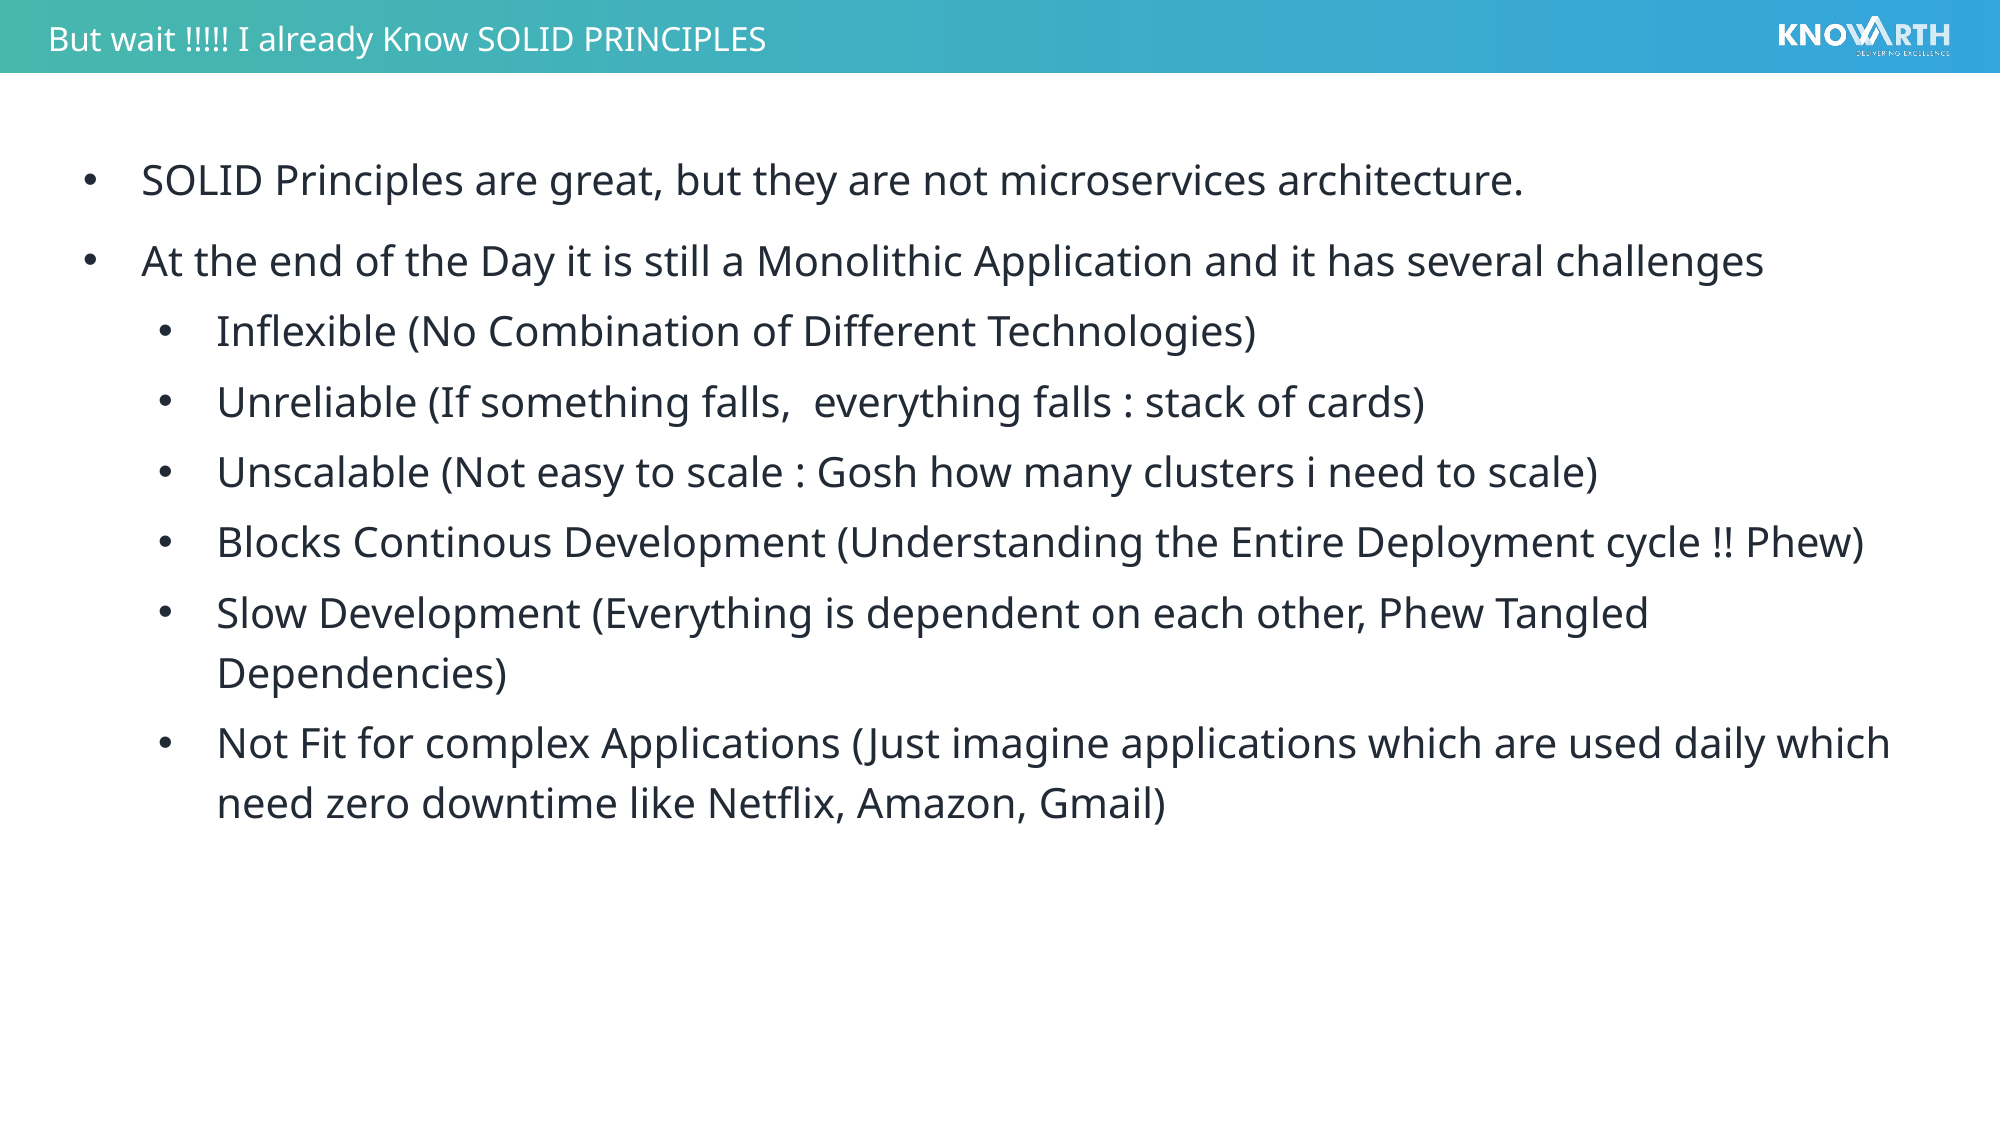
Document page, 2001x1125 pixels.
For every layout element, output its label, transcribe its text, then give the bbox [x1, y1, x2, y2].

list SOLID Principles are great, but they are not microservices architecture. At the end of the Day it is still a Monolithic Application and it has several challenges Inflexible (No Combination of Different Technologies) Unreliable (If something falls, everything falls : stack of cards) Unscalable (Not easy to scale : Gosh how many clusters i need to scale) Blocks Continous Development (Understanding the Entire Deployment cycle !! Phew) Slow Development (Everything is dependent on each other, Phew Tangled Dependencies) Not Fit for complex Applications (Just imagine applications which are used daily which need zero downtime like Netflix, Amazon, Gmail) [51, 136, 1950, 1030]
picture [1779, 16, 1950, 57]
title But wait !!!!! I already Know SOLID PRINCIPLES [32, 8, 1725, 73]
